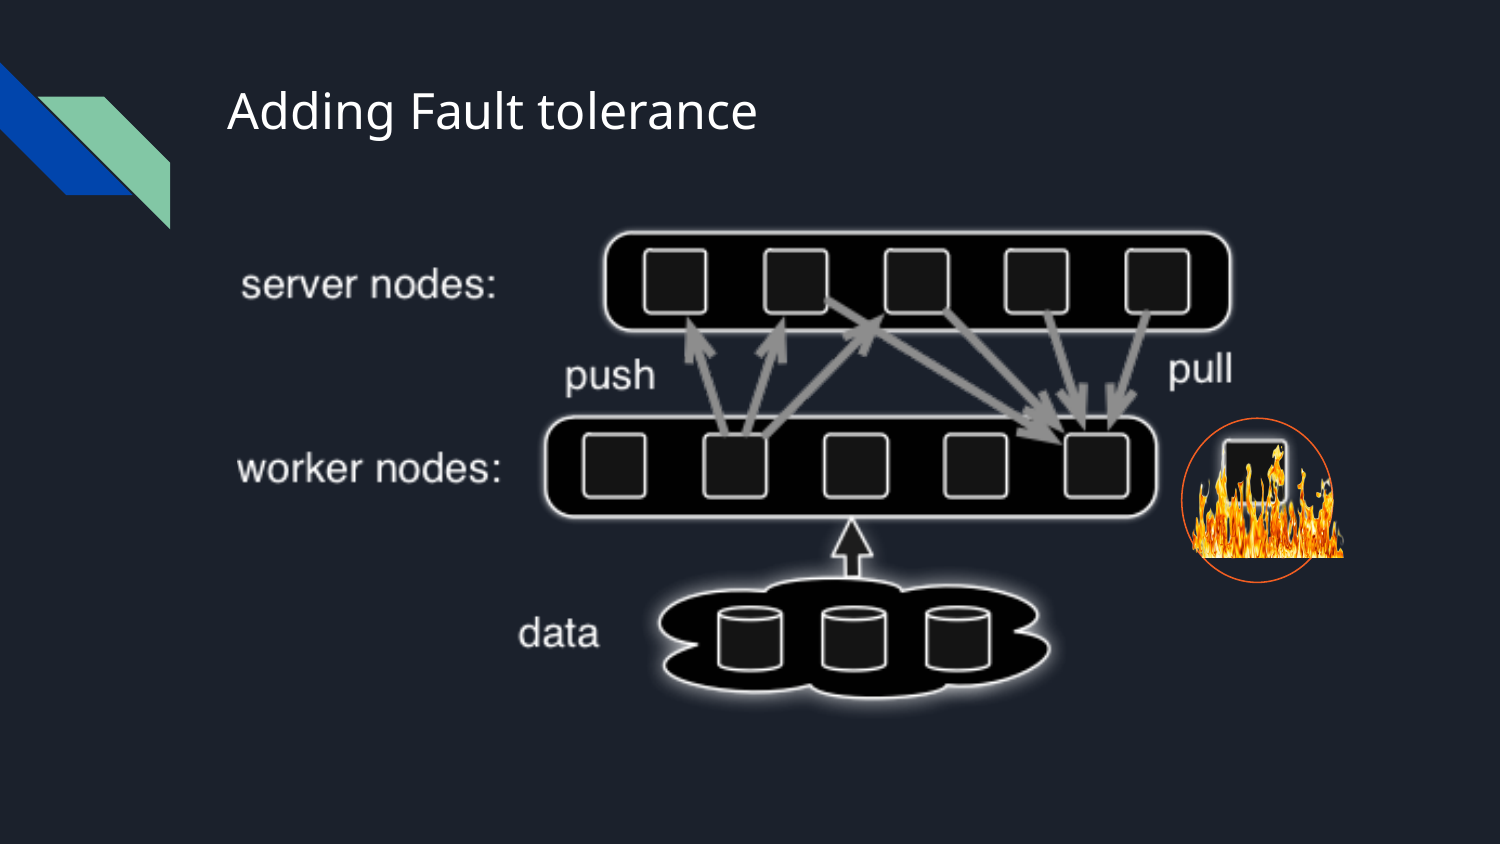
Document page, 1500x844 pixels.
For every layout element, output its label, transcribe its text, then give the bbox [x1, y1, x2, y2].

picture [236, 214, 1348, 735]
title Adding Fault tolerance [212, 64, 1368, 215]
